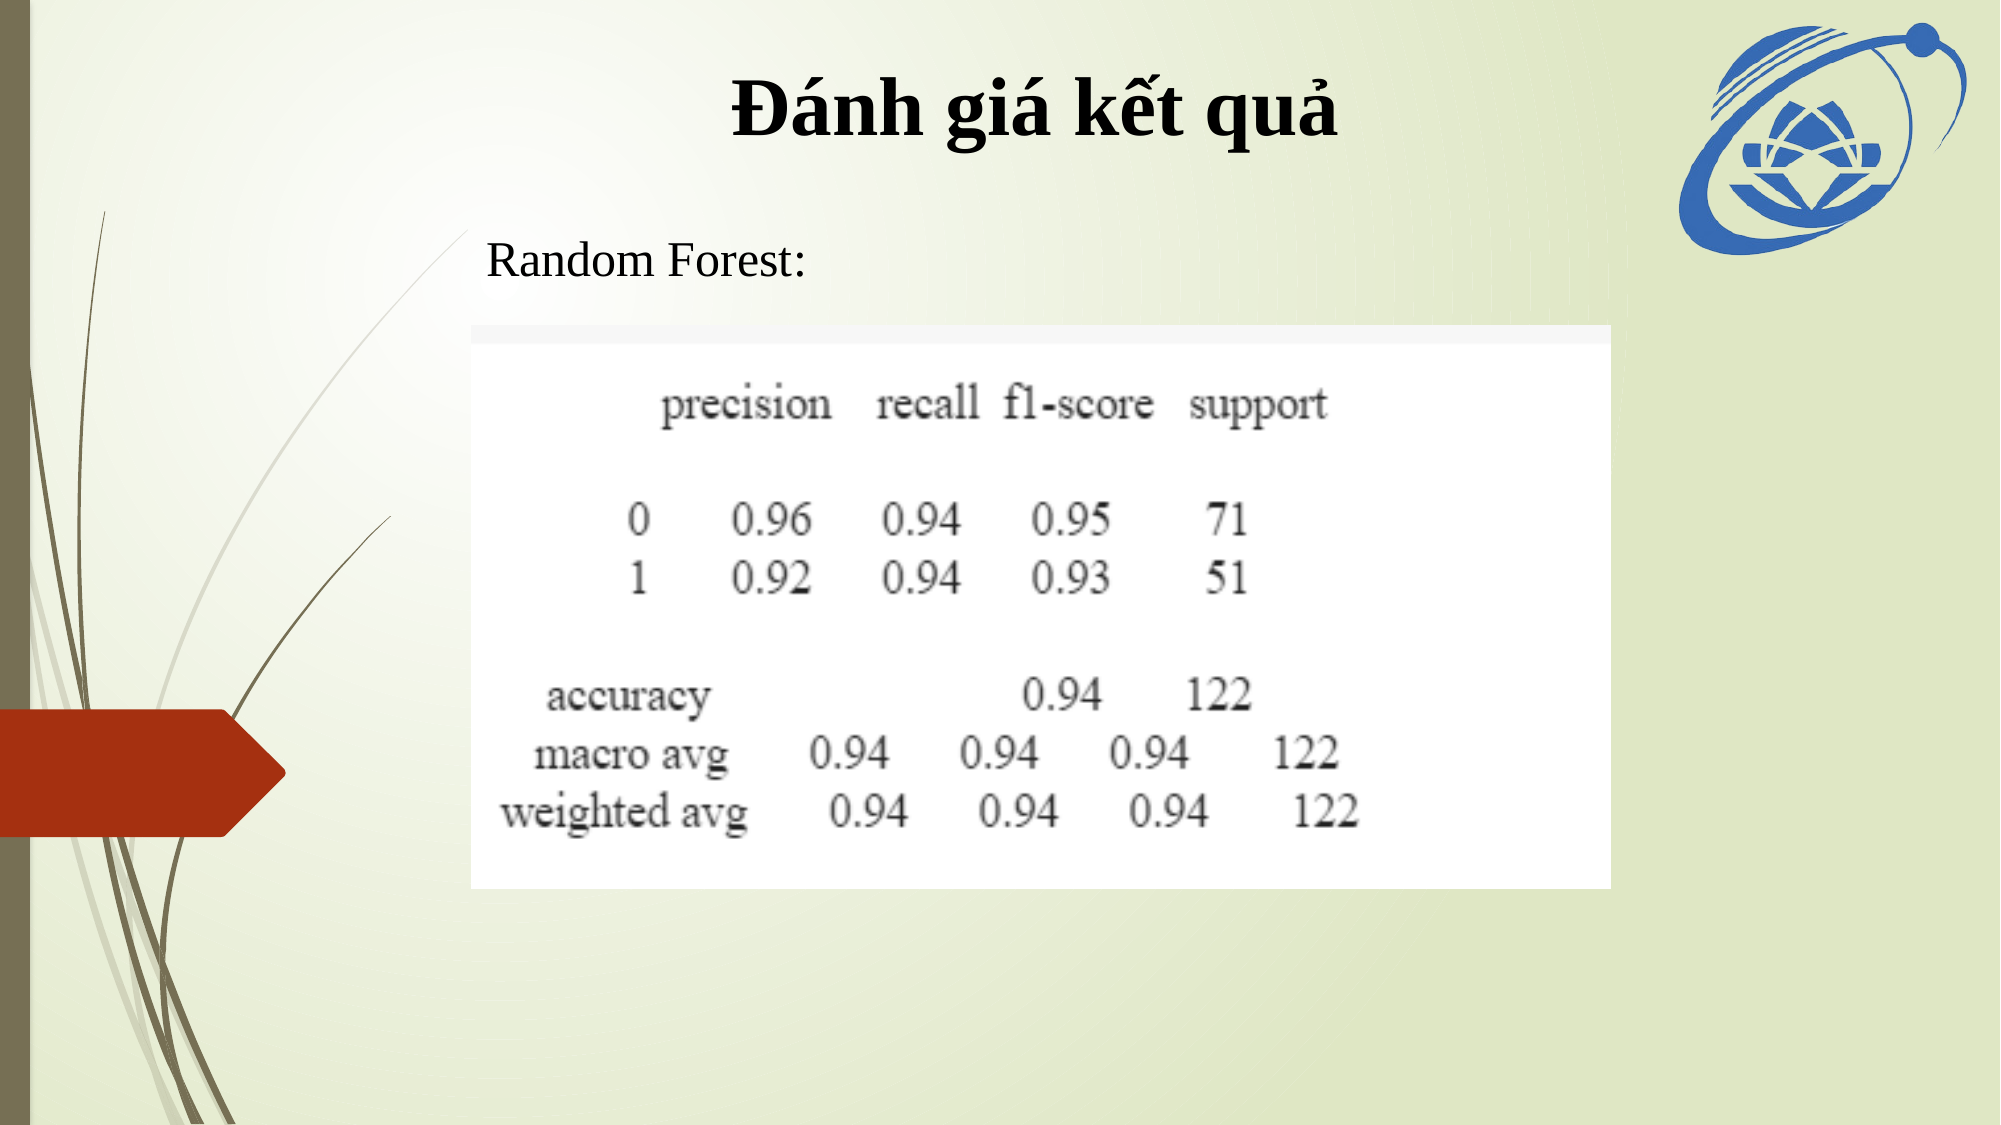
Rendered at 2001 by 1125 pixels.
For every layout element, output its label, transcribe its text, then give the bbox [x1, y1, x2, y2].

text_box Đánh giá kết quả [686, 44, 1384, 160]
picture [1677, 21, 1969, 264]
text_box Random Forest: [471, 219, 1311, 294]
picture [470, 324, 1611, 889]
